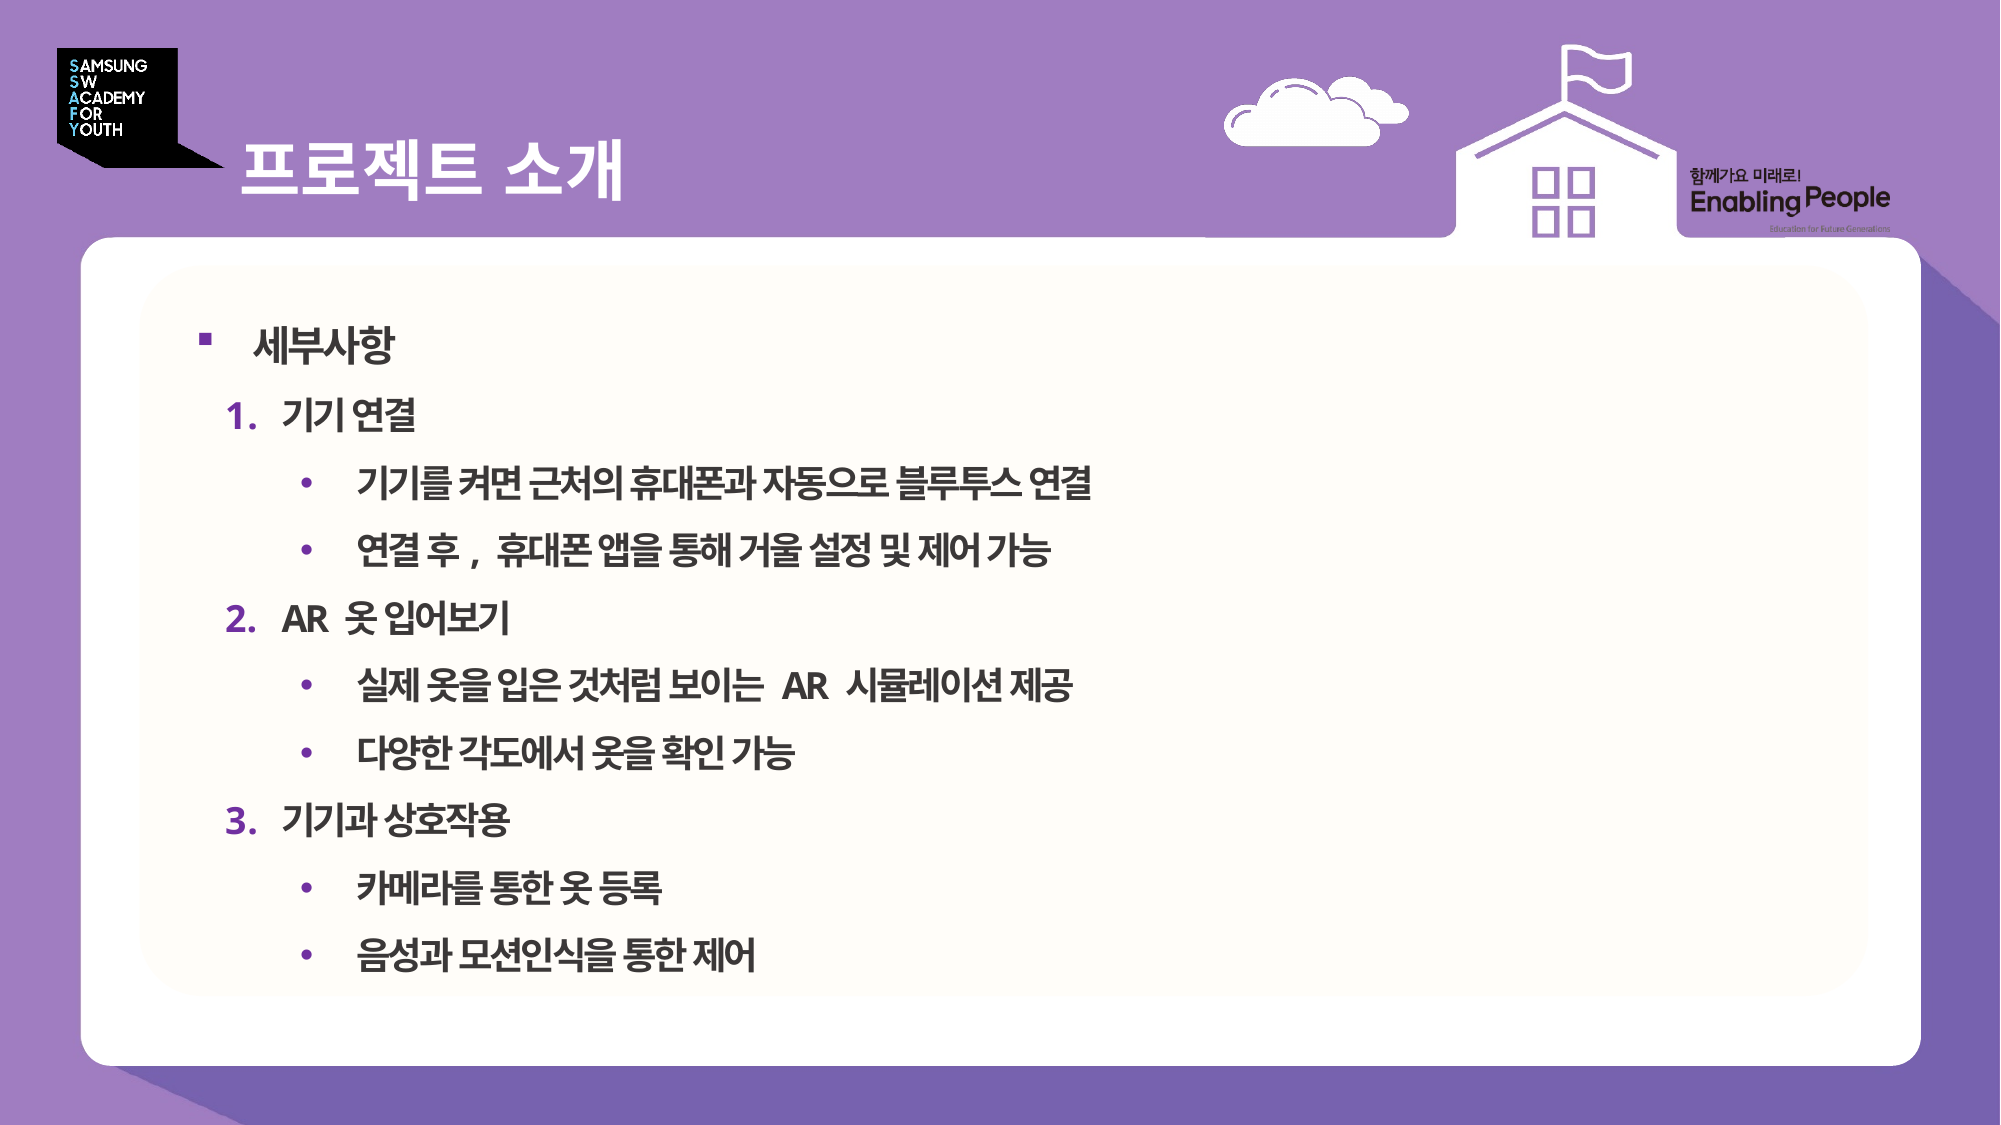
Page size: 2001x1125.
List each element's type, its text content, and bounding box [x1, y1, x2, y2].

title 프로젝트 소개 [224, 130, 1290, 215]
text_box 세부사항 기기 연결 기기를 켜면 근처의 휴대폰과 자동으로 블루투스 연결 연결 후, 휴대폰 앱을 통해 거울 설정 및 제어 가능 AR 옷 입어보기 실제 옷을 입은 것처럼 보이는 AR 시뮬레이션 제공 다양한 각도에서 옷을 확인 가능 기기과 상호작용 카메라를 통한 옷 등록 음성과 모션인식을 통한 제어 [195, 294, 1805, 978]
text_box [139, 265, 1869, 997]
picture [0, 0, 2000, 1125]
